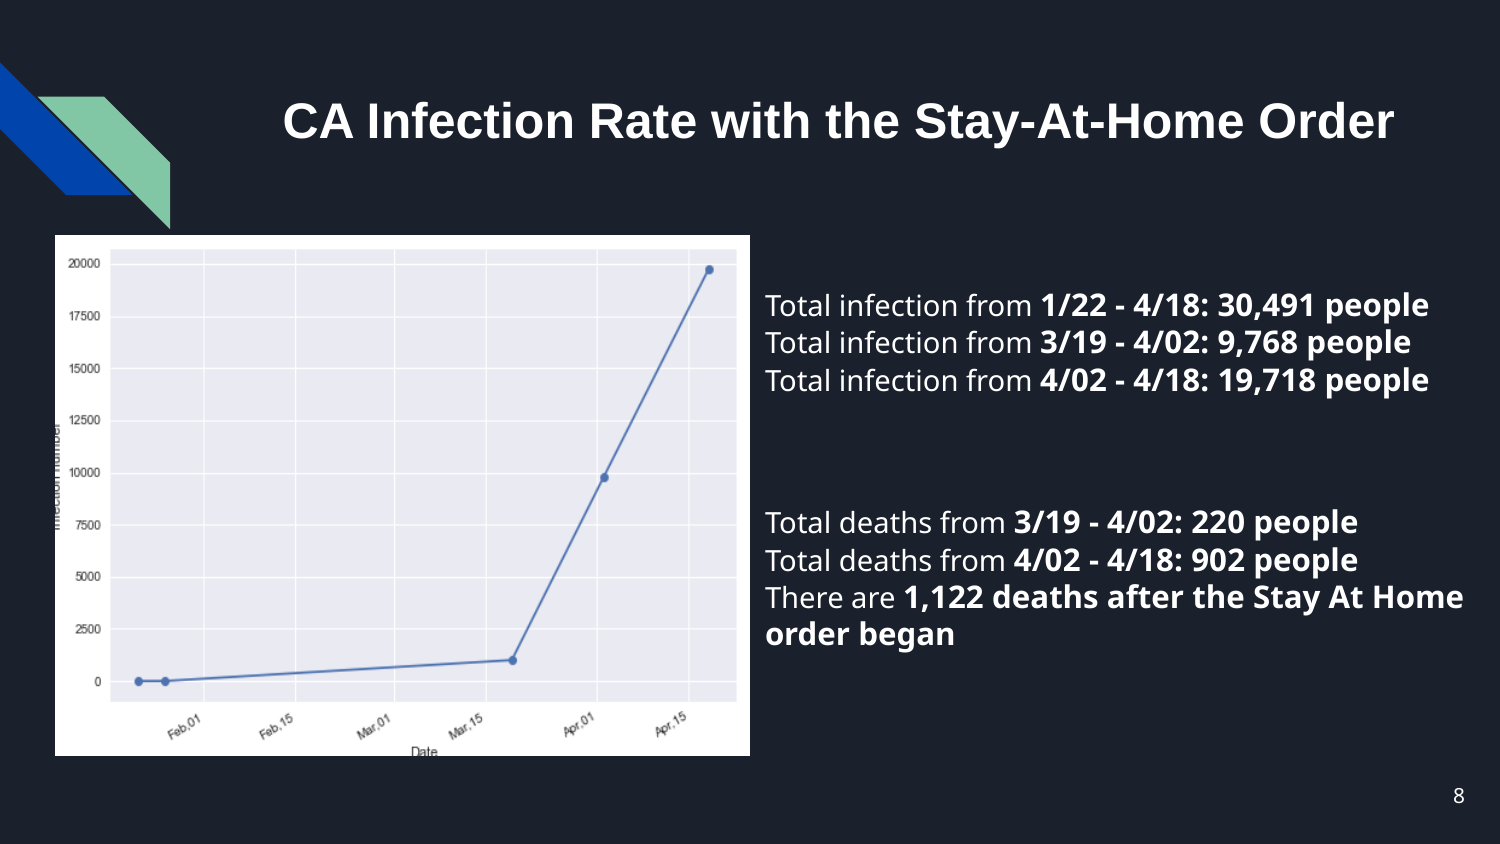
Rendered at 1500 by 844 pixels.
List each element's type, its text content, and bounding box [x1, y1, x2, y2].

text_box Total infection from 1/22 - 4/18: 30,491 people Total infection from 3/19 - 4/02: 9,768 people Total infection from 4/02 - 4/18: 19,718 people Total deaths from 3/19 - 4/02: 220 people Total deaths from 4/02 - 4/18: 902 people There are 1,122 deaths after the Stay At Home order began [752, 235, 1493, 756]
slide_number 8 [1389, 764, 1480, 830]
title CA Infection Rate with the Stay-At-Home Order [182, 64, 1421, 215]
picture [55, 234, 751, 756]
